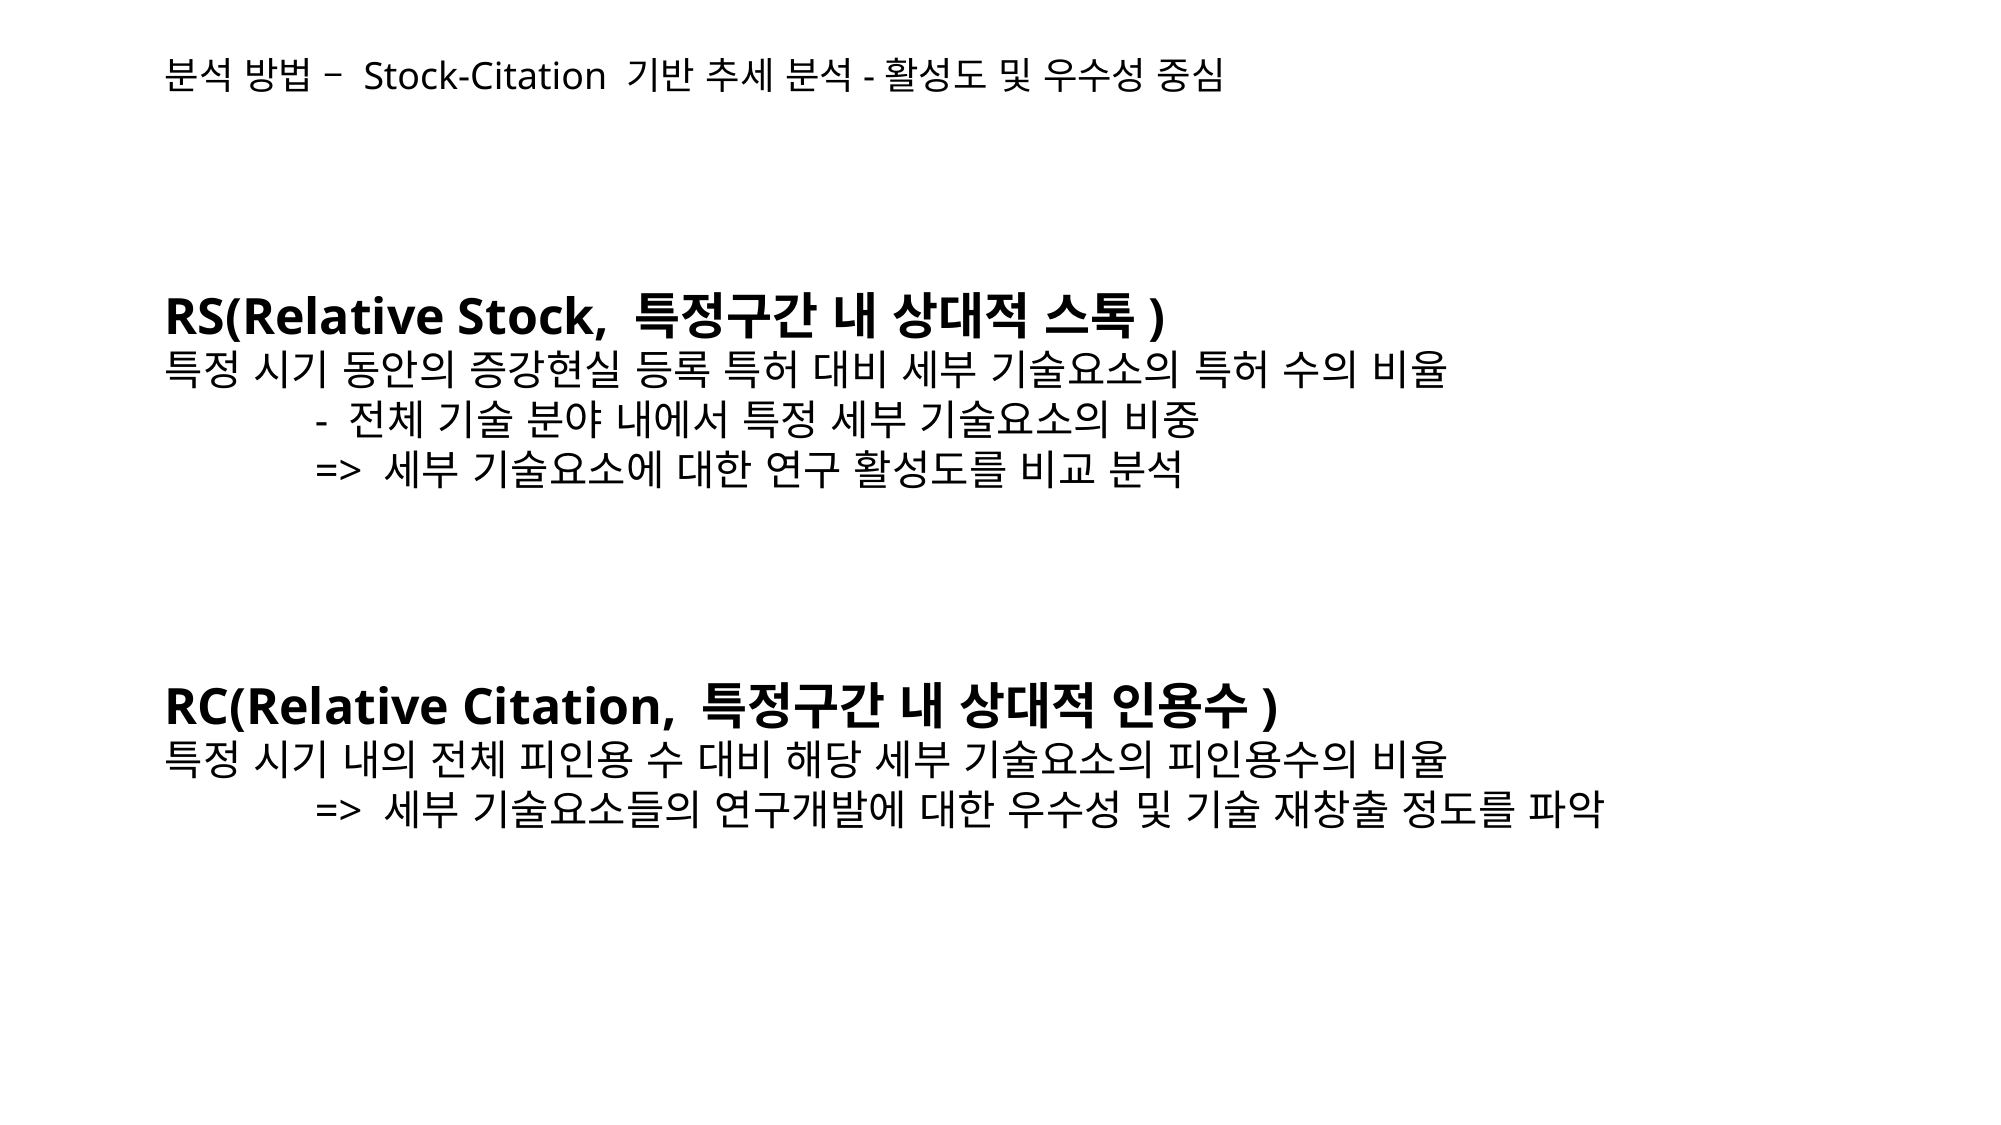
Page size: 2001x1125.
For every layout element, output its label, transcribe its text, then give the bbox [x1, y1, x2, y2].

text_box 분석 방법 – Stock-Citation 기반 추세 분석-활성도 및 우수성 중심 [0, 0, 2000, 150]
text_box RS(Relative Stock, 특정구간 내 상대적 스톡) 특정 시기 동안의 증강현실 등록 특허 대비 세부 기술요소의 특허 수의 비율 - 전체 기술 분야 내에서 특정 세부 기술요소의 비중 => 세부 기술요소에 대한 연구 활성도를 비교 분석 RC(Relative Citation, 특정구간 내 상대적 인용수) 특정 시기 내의 전체 피인용 수 대비 해당 세부 기술요소의 피인용수의 비율 => 세부 기술요소들의 연구개발에 대한 우수성 및 기술 재창출 정도를 파악 [0, 216, 2000, 902]
